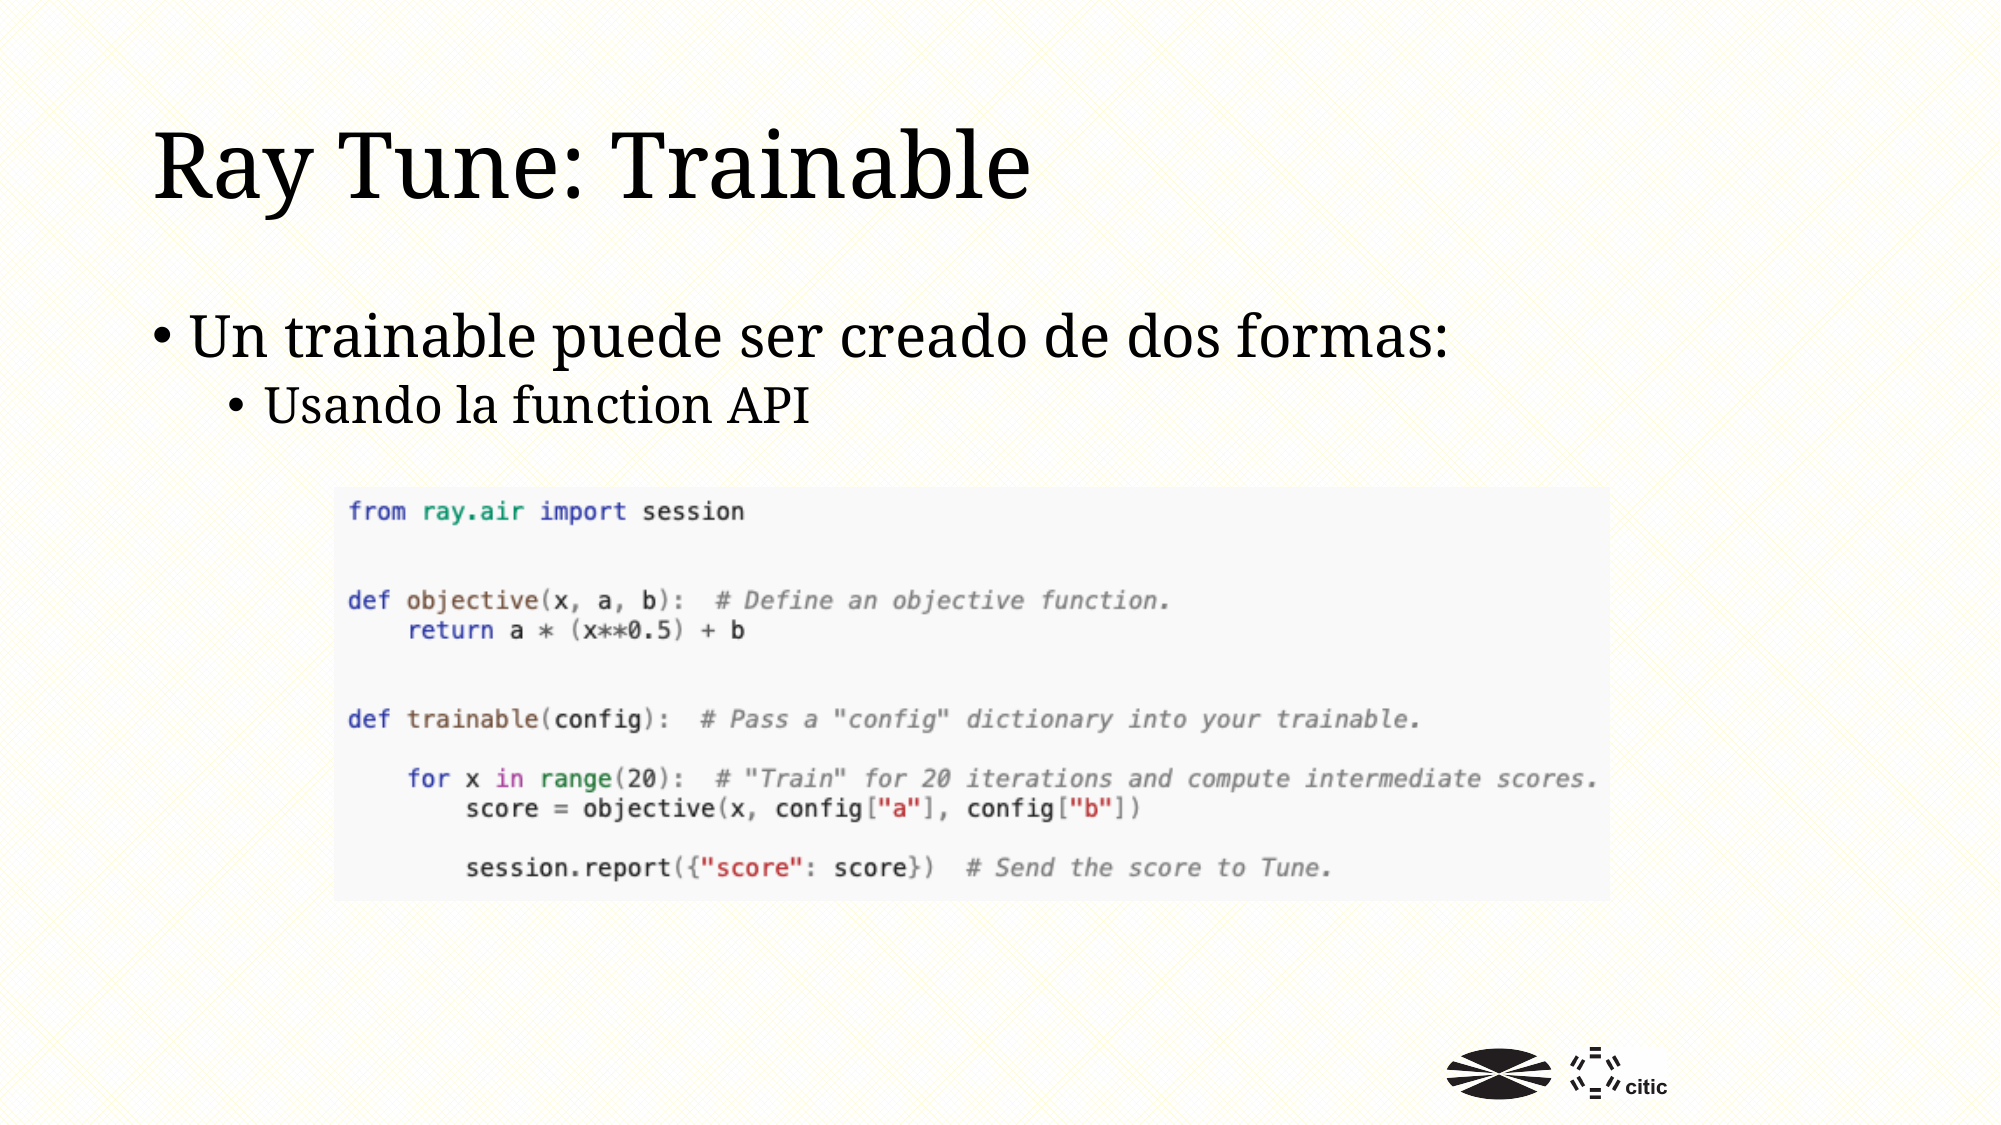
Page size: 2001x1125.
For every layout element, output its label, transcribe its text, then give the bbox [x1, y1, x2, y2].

title Ray Tune: Trainable [137, 59, 1863, 278]
picture [1570, 1047, 1667, 1099]
picture [334, 487, 1610, 902]
picture [1445, 1047, 1553, 1101]
list Un trainable puede ser creado de dos formas: Usando la function API [137, 299, 1863, 1014]
